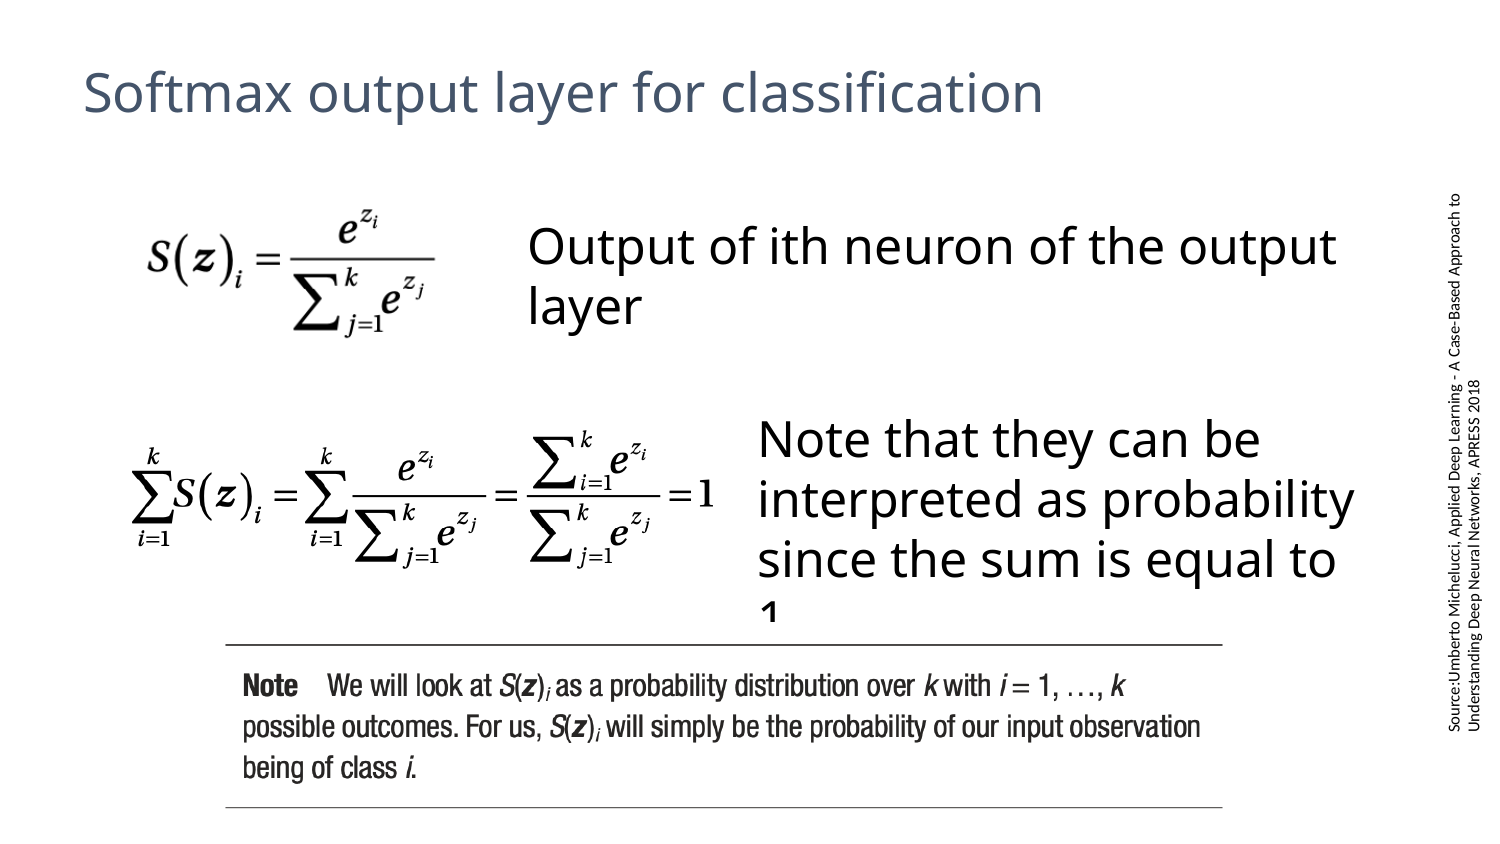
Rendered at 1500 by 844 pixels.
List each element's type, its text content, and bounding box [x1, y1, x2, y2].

text_box Source:Umberto Michelucci, Applied Deep Learning - A Case-Based Approach to Understanding Deep Neural Networks, APRESS 2018 [1436, 104, 1485, 740]
text_box Output of ith neuron of the output layer [513, 199, 1436, 339]
picture [15, 180, 1237, 821]
text_box Note that they can be interpreted as probability since the sum is equal to 1 [764, 392, 1394, 603]
title Softmax output layer for classification [68, 50, 1330, 139]
